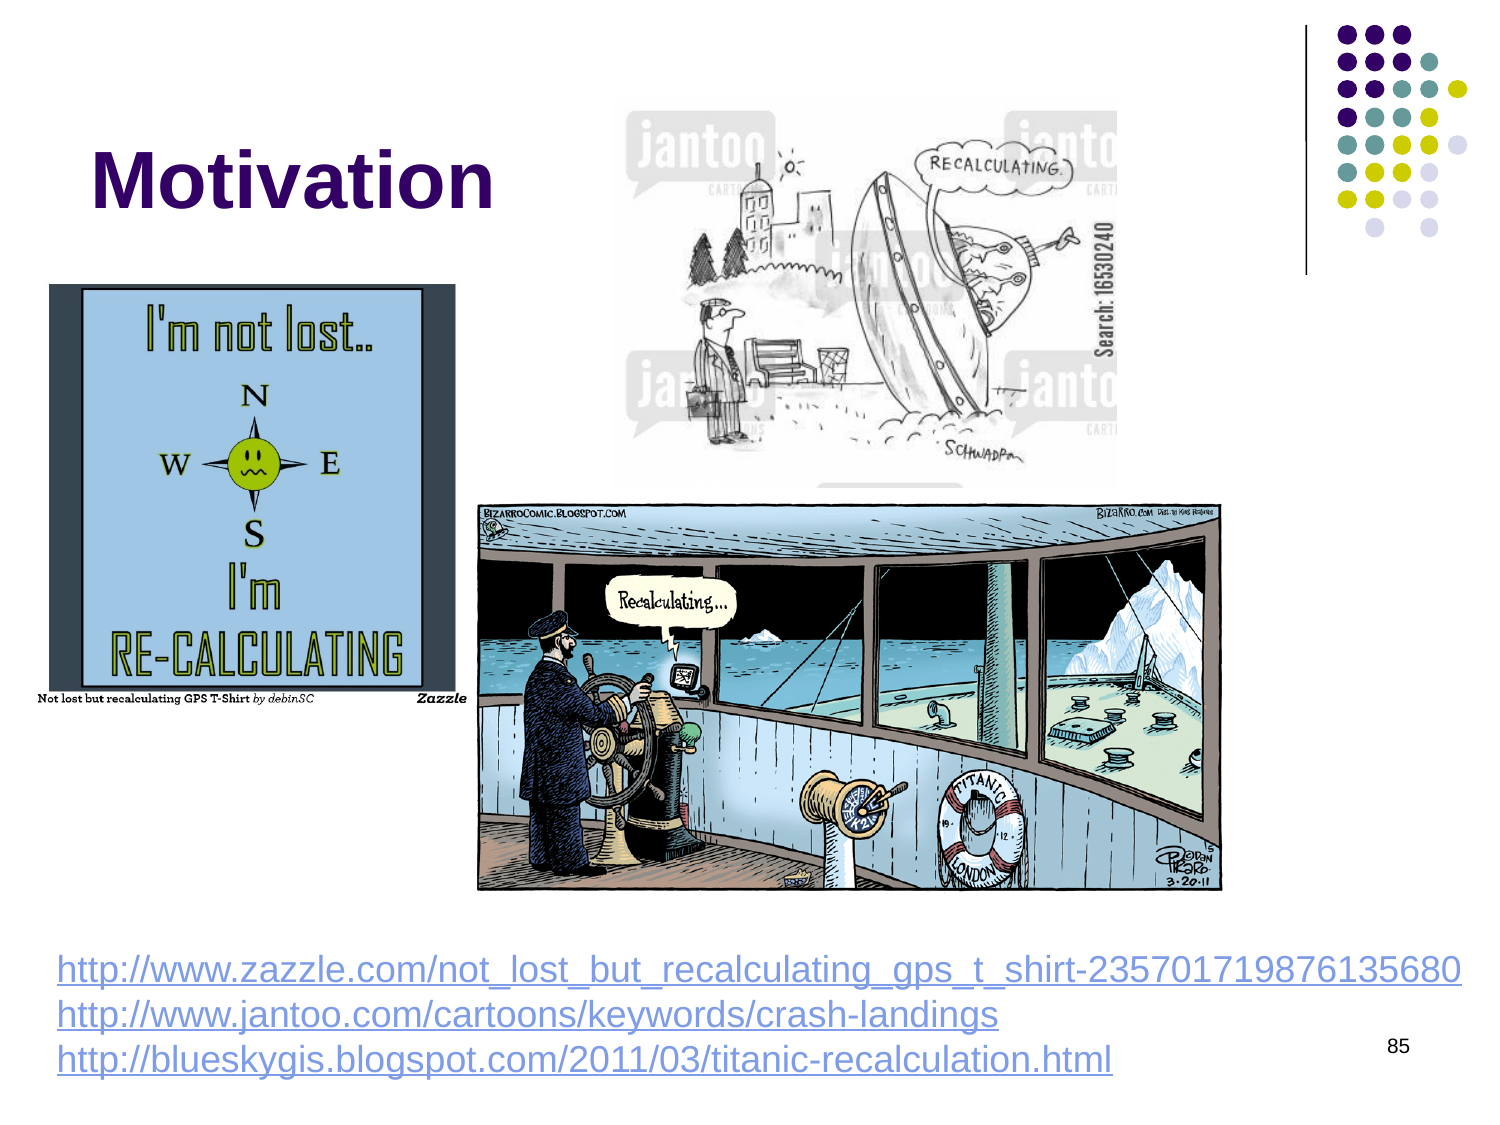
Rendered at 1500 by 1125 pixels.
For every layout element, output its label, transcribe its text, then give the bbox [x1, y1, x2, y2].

picture [474, 500, 1226, 894]
title Motivation [75, 20, 1313, 233]
text_box http://www.zazzle.com/not_lost_but_recalculating_gps_t_shirt-235701719876135680 http://www.jantoo.com/cartoons/keywords/crash-landings http://blueskygis.blogspot.com/2011/03/titanic-recalculation.html [41, 937, 1477, 1125]
picture [33, 268, 471, 707]
picture [613, 96, 1117, 488]
